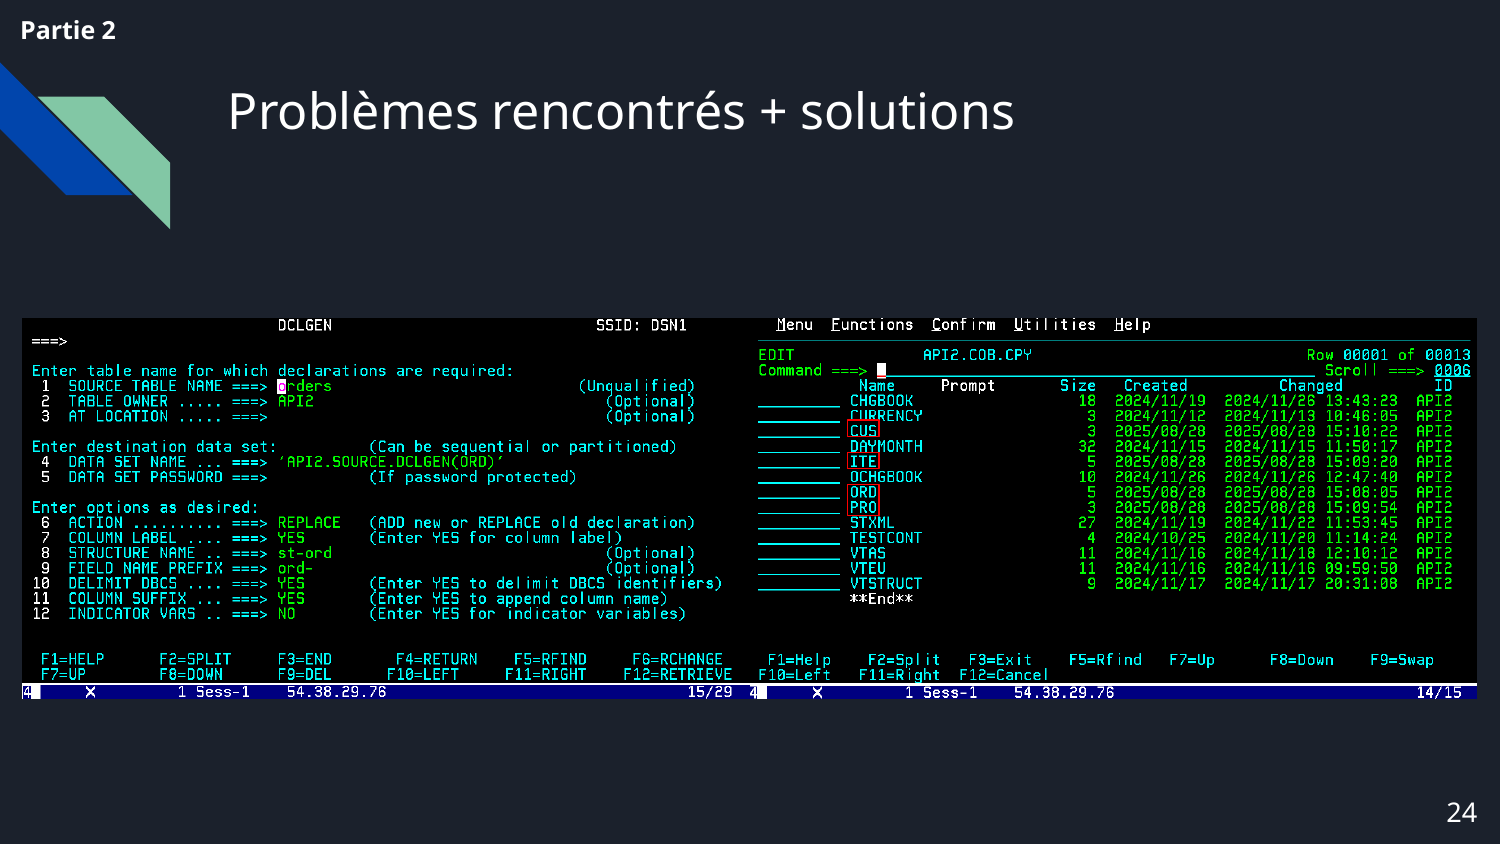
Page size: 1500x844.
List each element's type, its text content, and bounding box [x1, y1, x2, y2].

title Problèmes rencontrés + solutions [212, 64, 1085, 215]
picture [22, 318, 1477, 699]
text_box 24 [1431, 780, 1500, 843]
title Partie 2 [5, 0, 263, 150]
